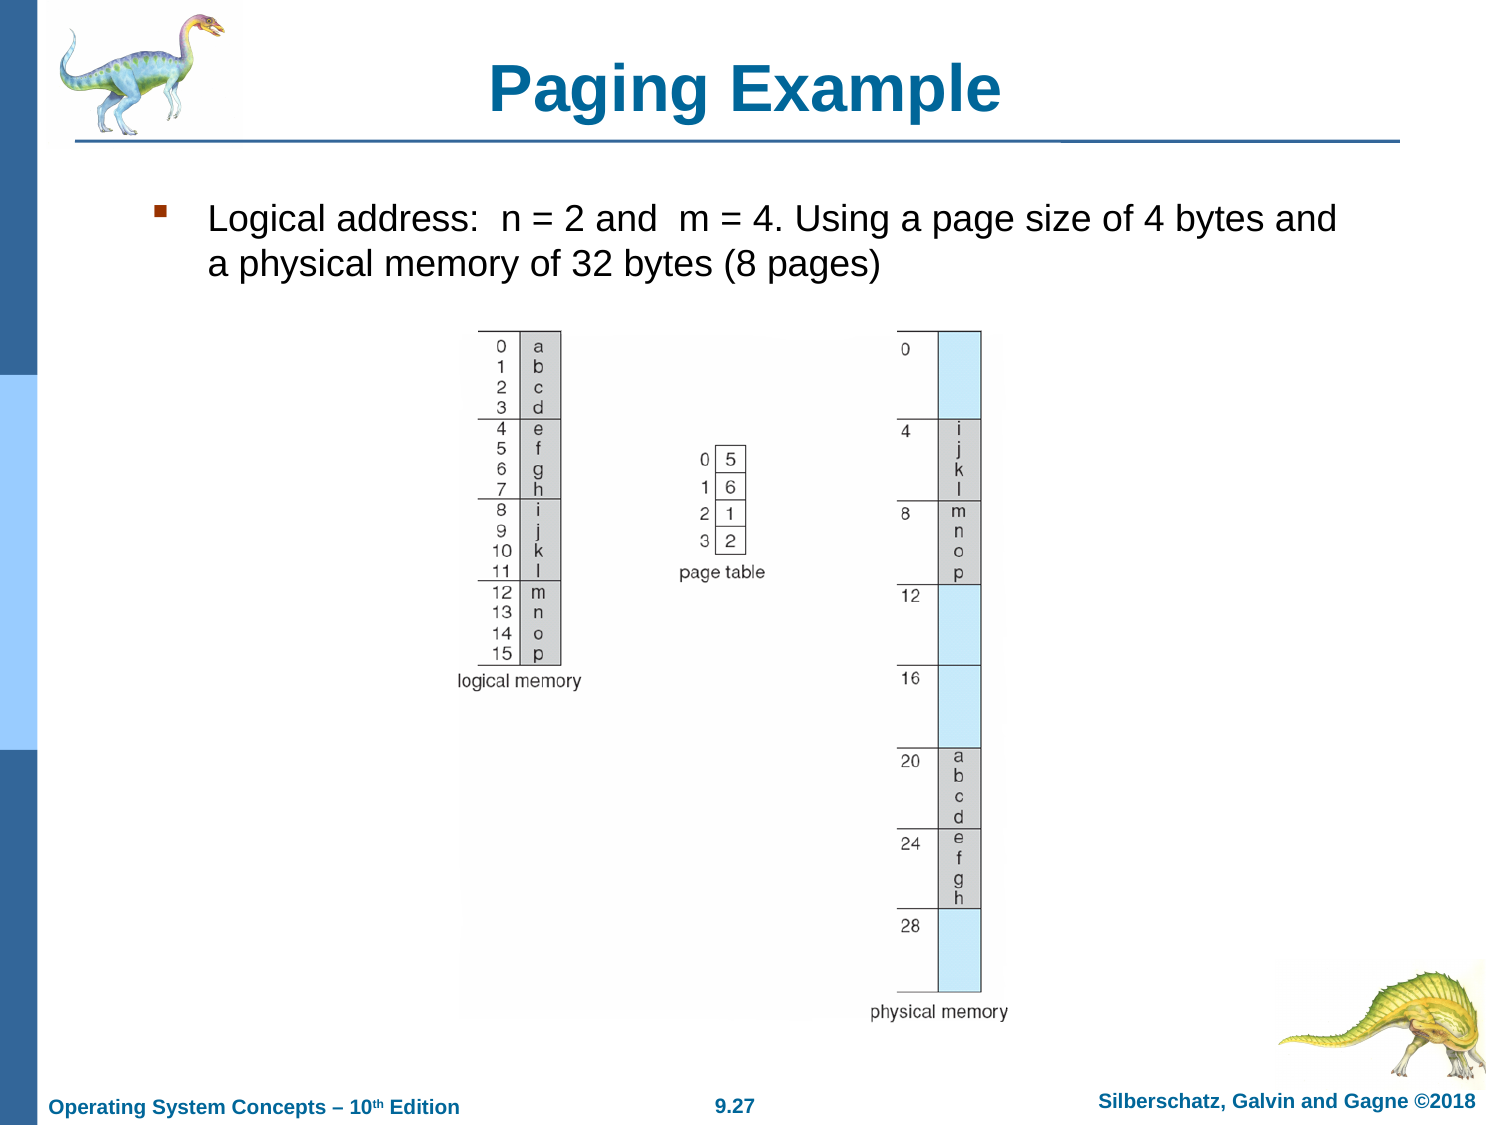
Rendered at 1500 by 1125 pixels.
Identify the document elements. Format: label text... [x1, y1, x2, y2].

title Paging Example [80, 38, 1431, 133]
picture [451, 330, 1008, 1023]
list Logical address: n = 2 and m = 4. Using a page size of 4 bytes and a physical memory of 32 bytes (8 pages) [136, 186, 1384, 978]
picture [46, 0, 243, 149]
picture [1275, 959, 1486, 1090]
